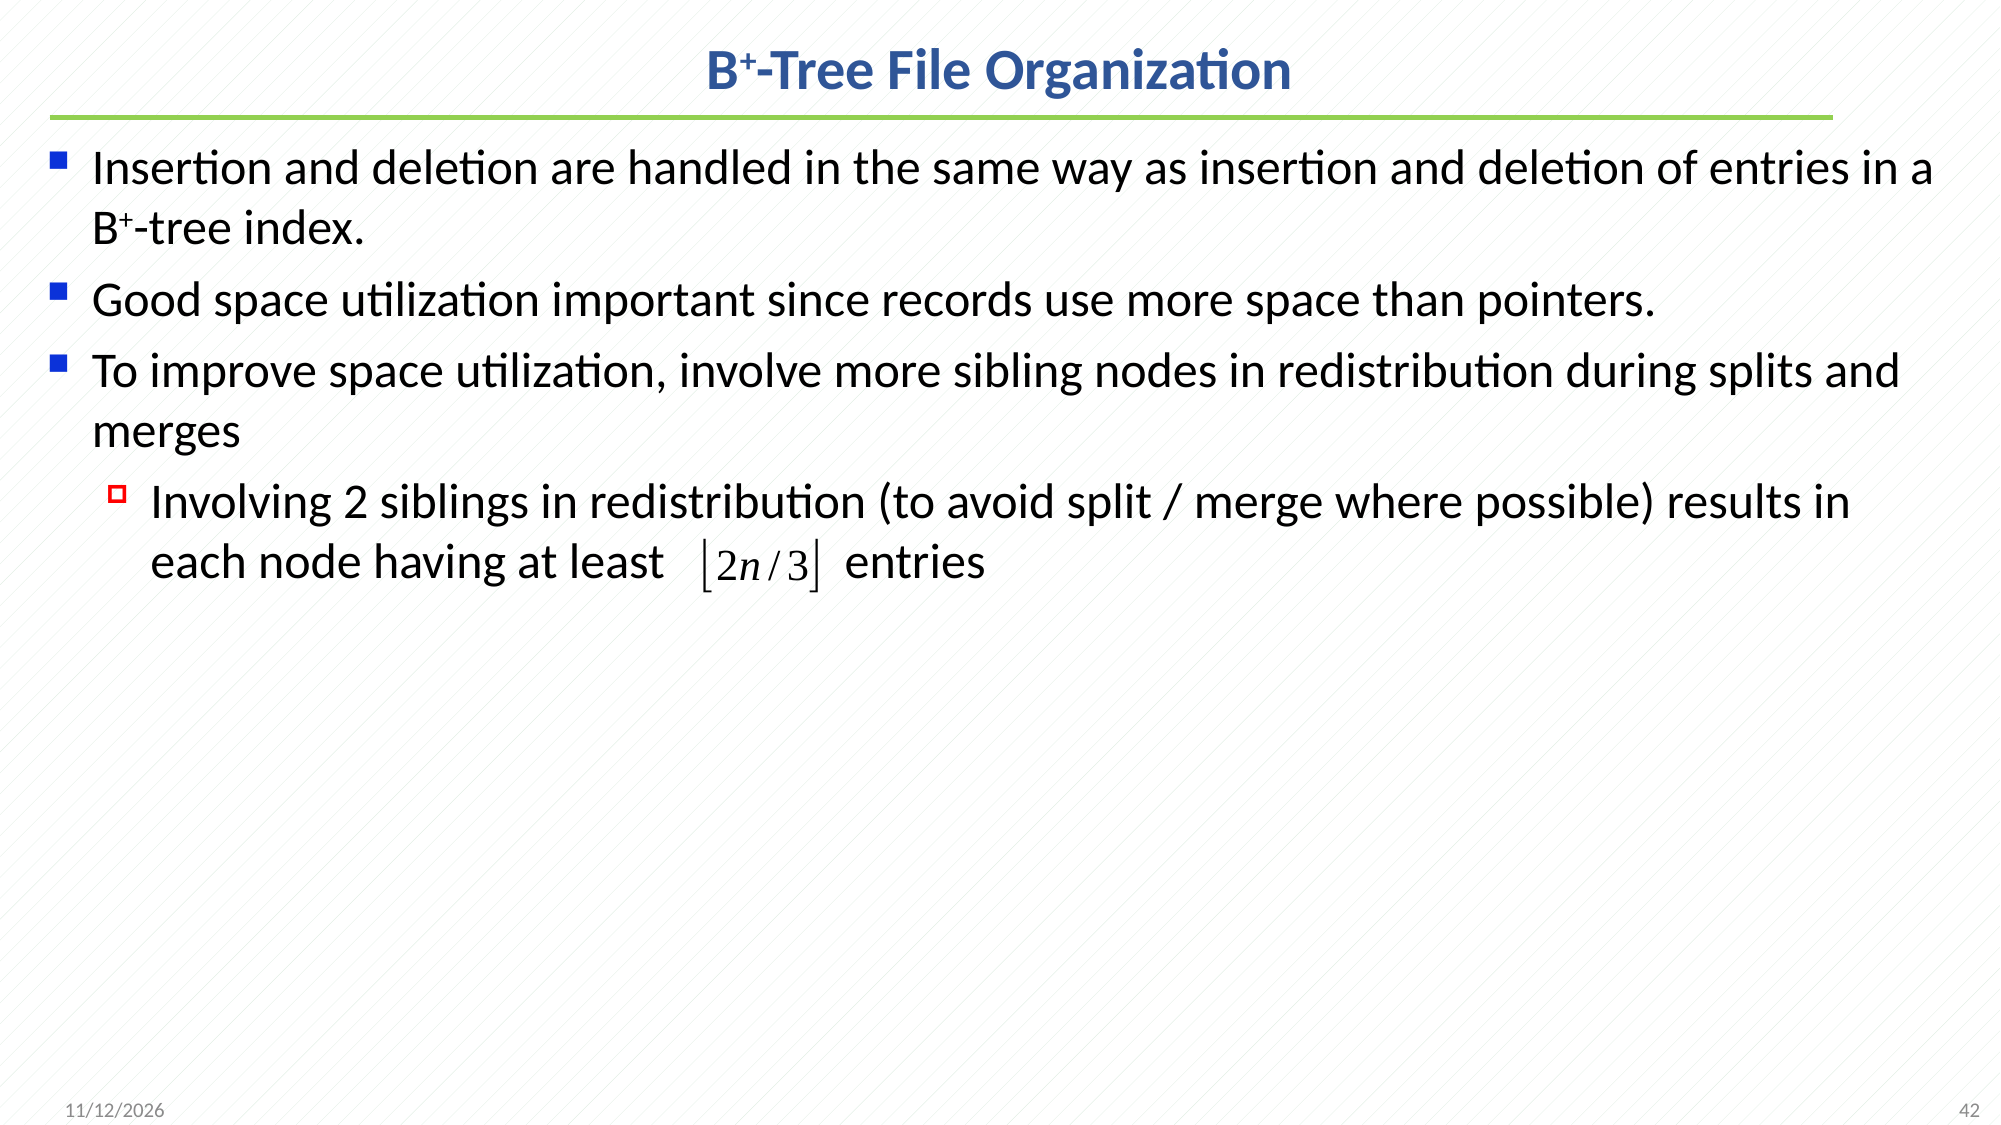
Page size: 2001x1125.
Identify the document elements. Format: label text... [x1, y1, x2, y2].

title B+-Tree File Organization [50, 13, 1949, 126]
list Insertion and deletion are handled in the same way as insertion and deletion of entries in a B+-tree index. Good space utilization important since records use more space than pointers. To improve space utilization, involve more sibling nodes in redistribution during splits and merges Involving 2 siblings in redistribution (to avoid split / merge where possible) results in each node having at least entries [32, 126, 1974, 1081]
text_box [693, 536, 831, 603]
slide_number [49, 1079, 500, 1125]
slide_number 42 [1545, 1079, 1996, 1125]
